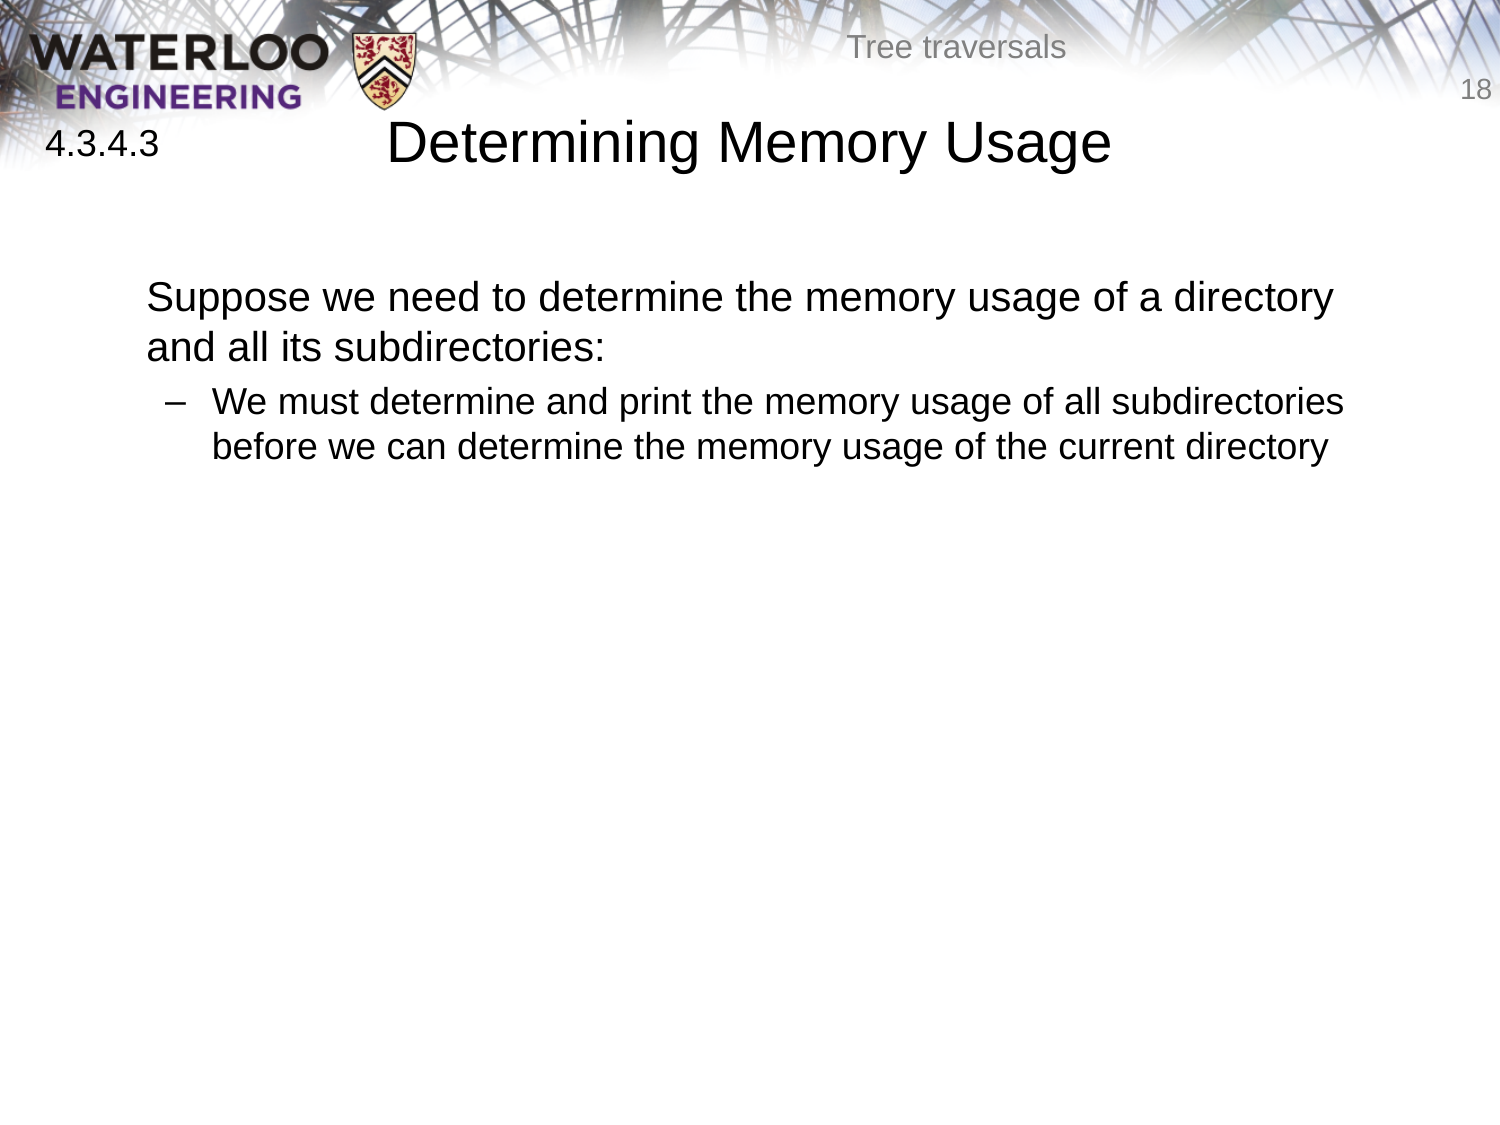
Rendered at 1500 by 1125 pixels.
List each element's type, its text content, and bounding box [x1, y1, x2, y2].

text_box 4.3.4.3 [30, 111, 175, 172]
list Suppose we need to determine the memory usage of a directory and all its subdirectories: We must determine and print the memory usage of all subdirectories before we can determine the memory usage of the current directory [74, 262, 1426, 1006]
picture [0, 0, 1500, 1125]
title Determining Memory Usage [74, 44, 1426, 233]
